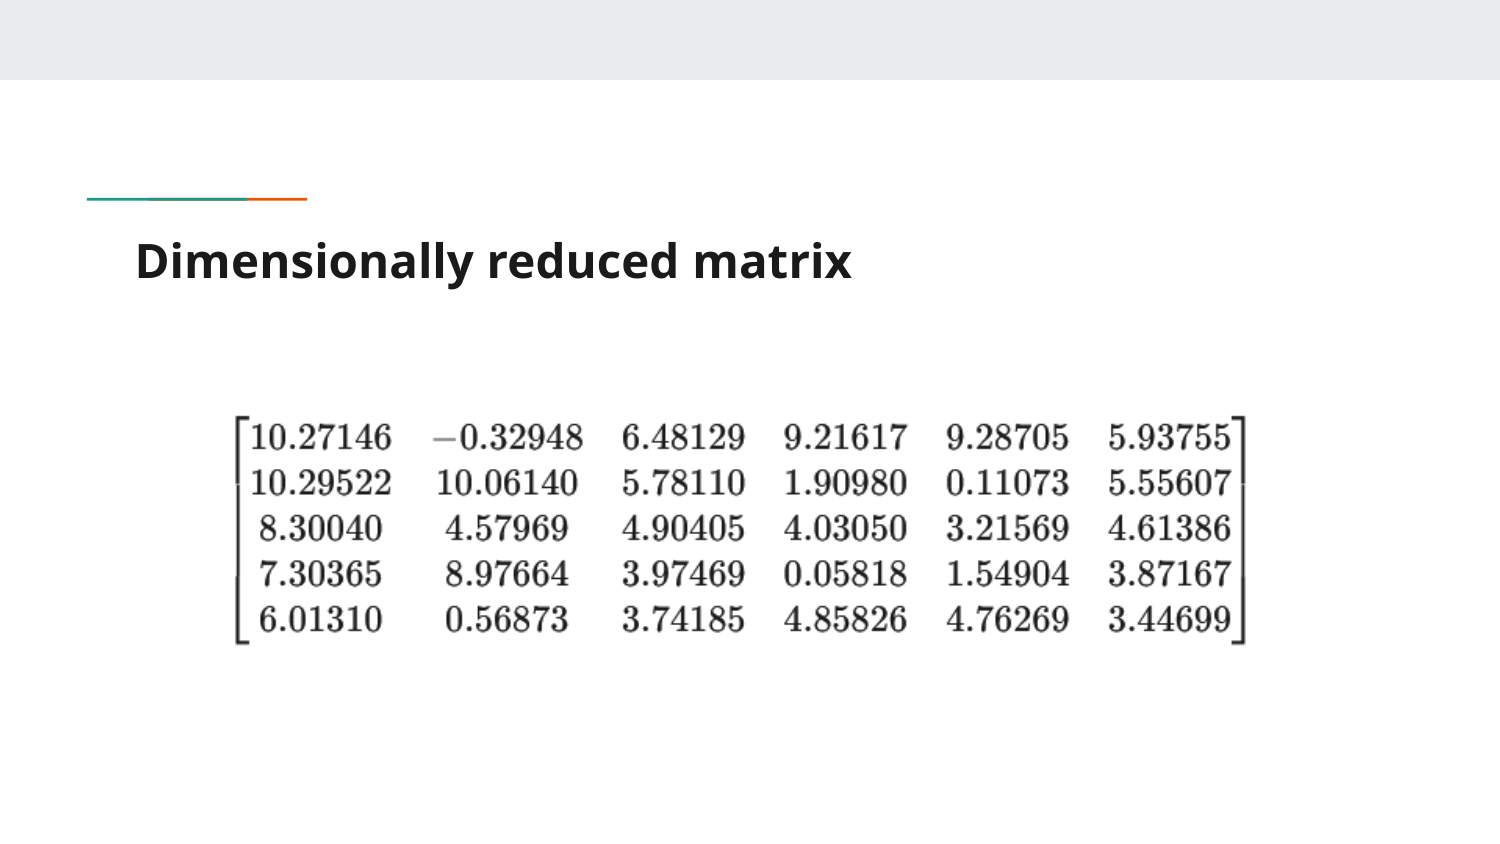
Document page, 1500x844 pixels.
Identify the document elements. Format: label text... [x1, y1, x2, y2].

title Dimensionally reduced matrix [119, 216, 1381, 305]
picture [197, 399, 1271, 669]
